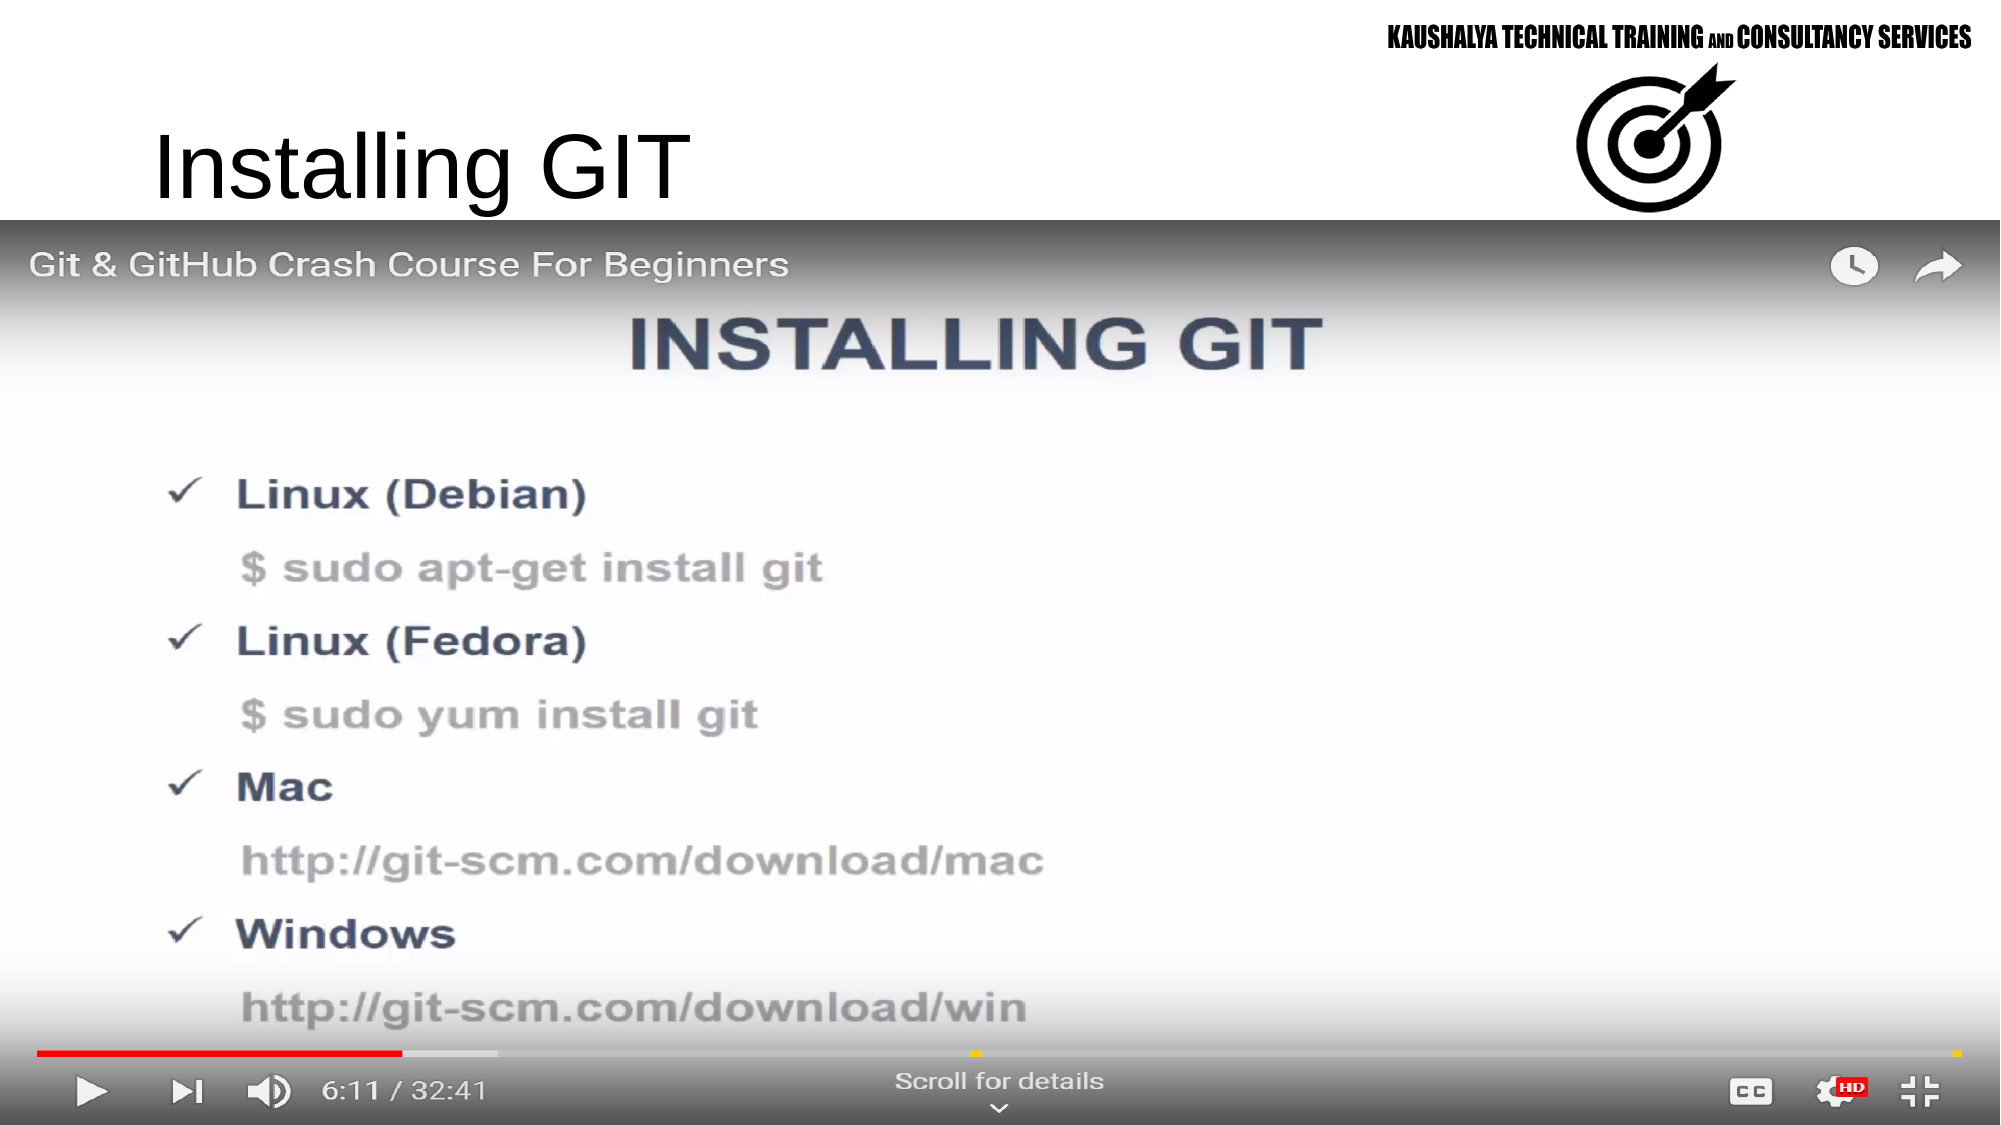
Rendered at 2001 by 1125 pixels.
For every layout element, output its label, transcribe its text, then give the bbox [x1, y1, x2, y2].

picture [0, 2, 2000, 1125]
title Installing GIT [137, 59, 1358, 220]
